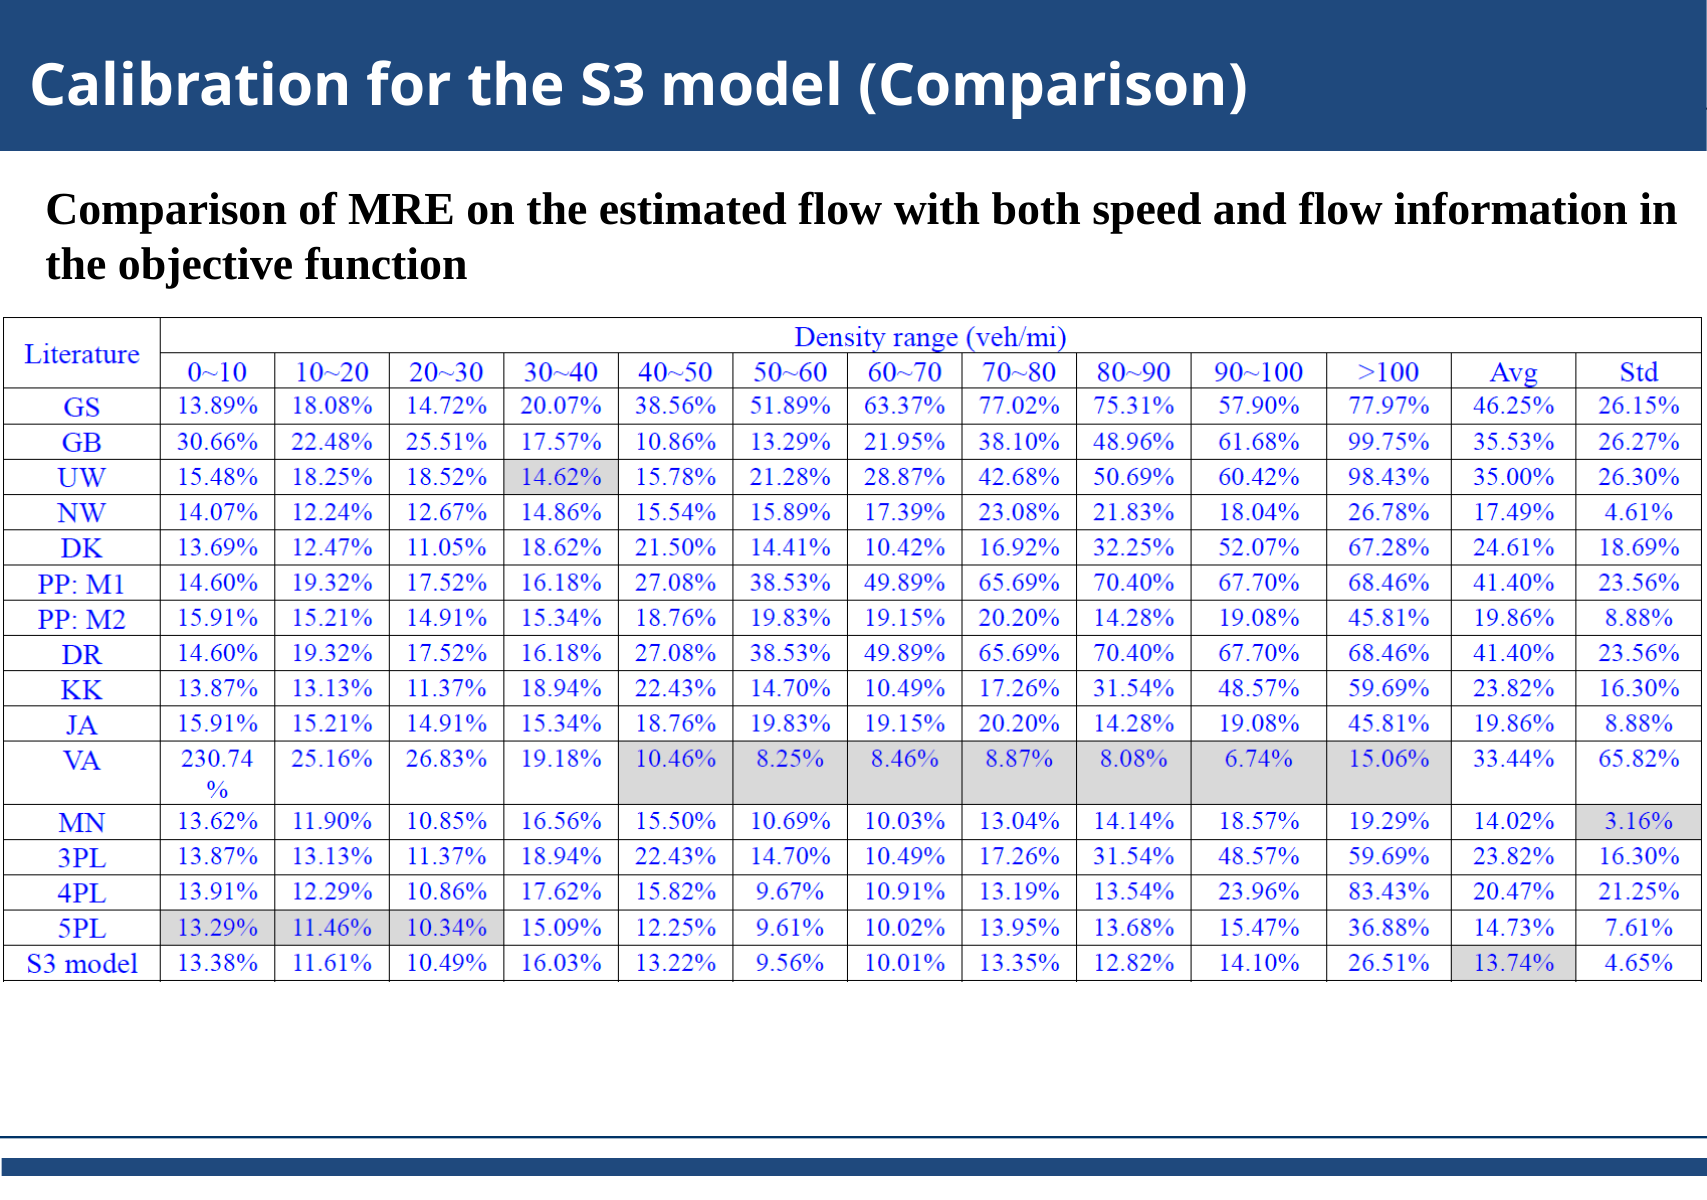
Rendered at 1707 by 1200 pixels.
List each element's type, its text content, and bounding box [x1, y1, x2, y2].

picture [0, 313, 1707, 986]
text_box Comparison of MRE on the estimated flow with both speed and flow information in the objective function [30, 171, 1701, 297]
text_box Calibration for the S3 model (Comparison) [14, 39, 1707, 156]
